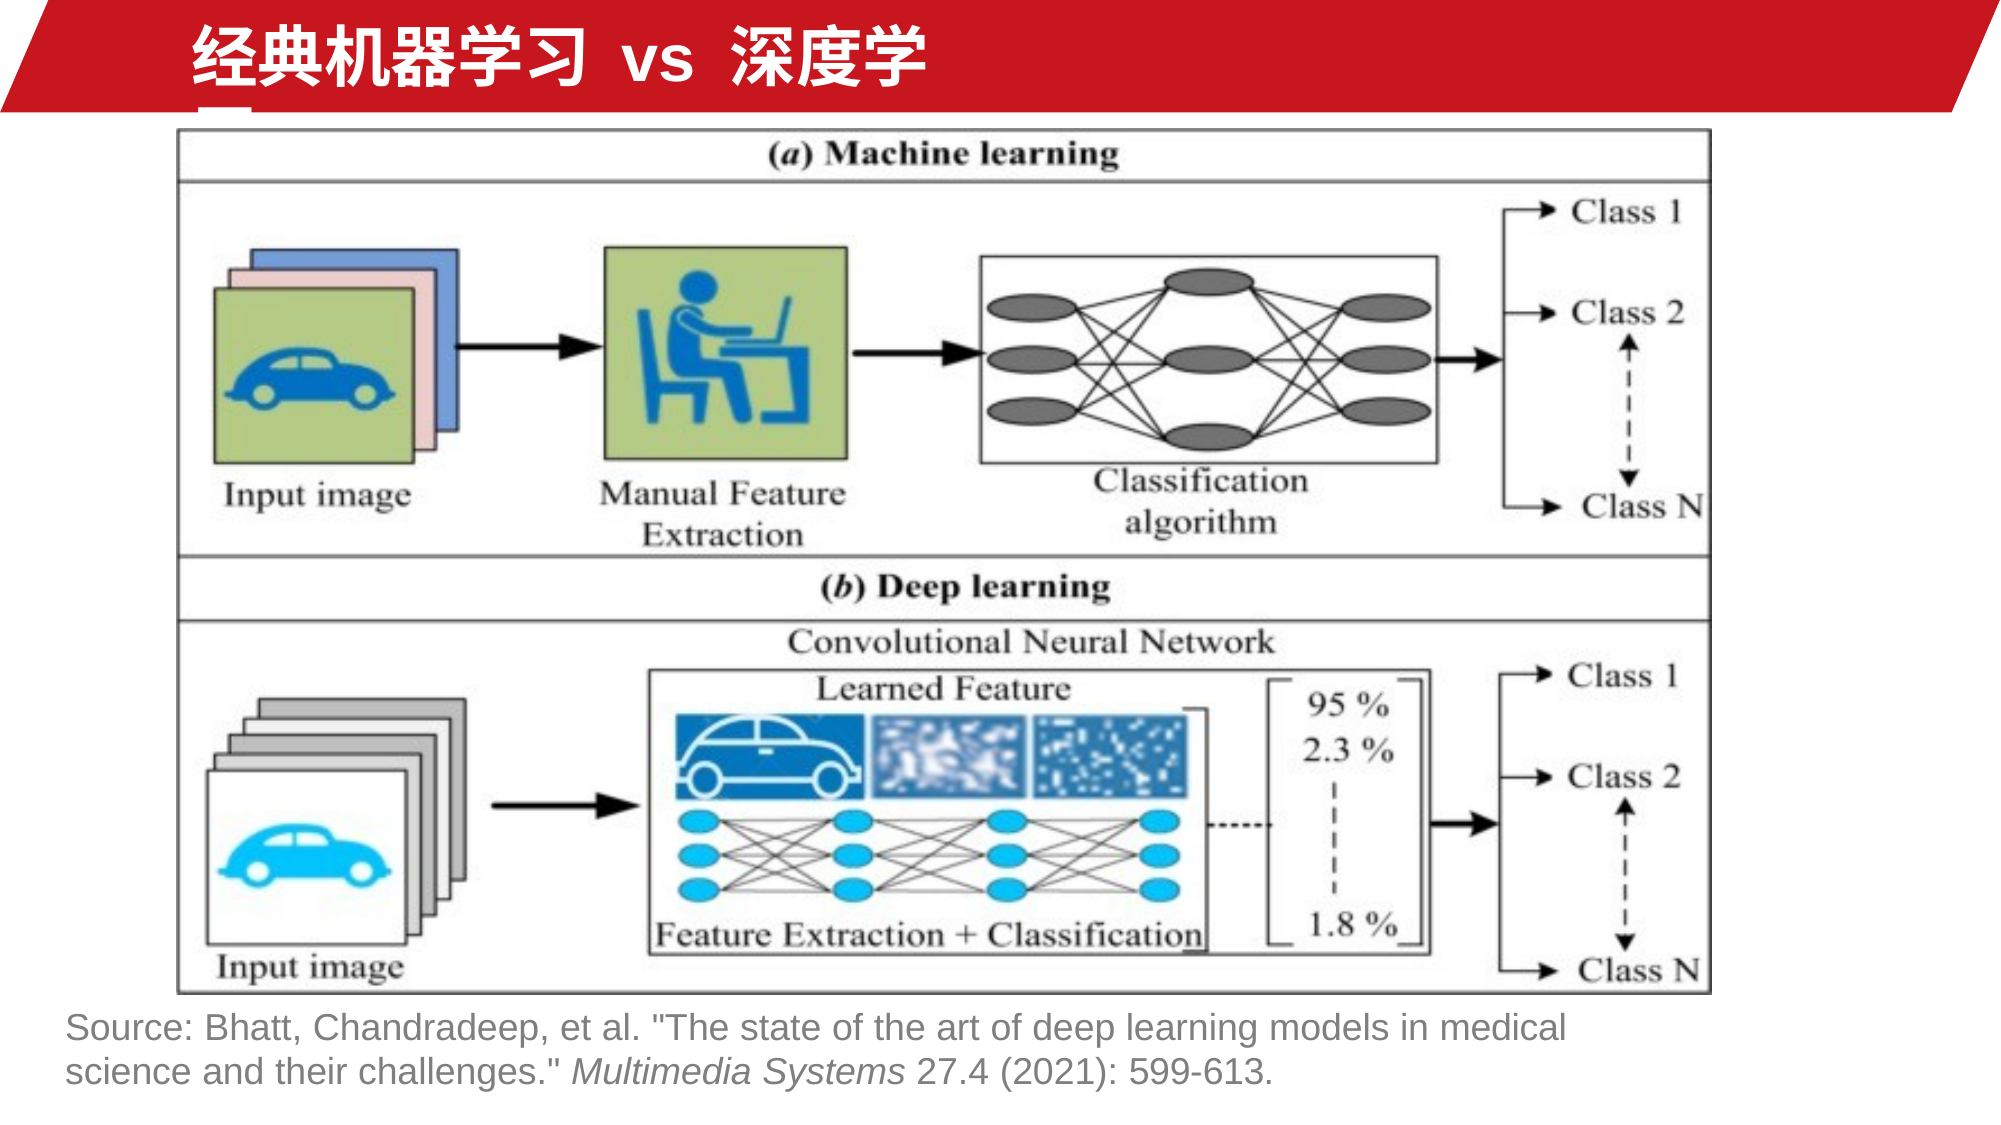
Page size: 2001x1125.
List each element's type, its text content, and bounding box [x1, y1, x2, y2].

text_box Source: Bhatt, Chandradeep, et al. "The state of the art of deep learning models in medical science and their challenges." Multimedia Systems 27.4 (2021): 599-613. [62, 999, 1572, 1093]
picture [176, 128, 1712, 995]
title 经典机器学习 vs 深度学习 [189, 12, 972, 126]
